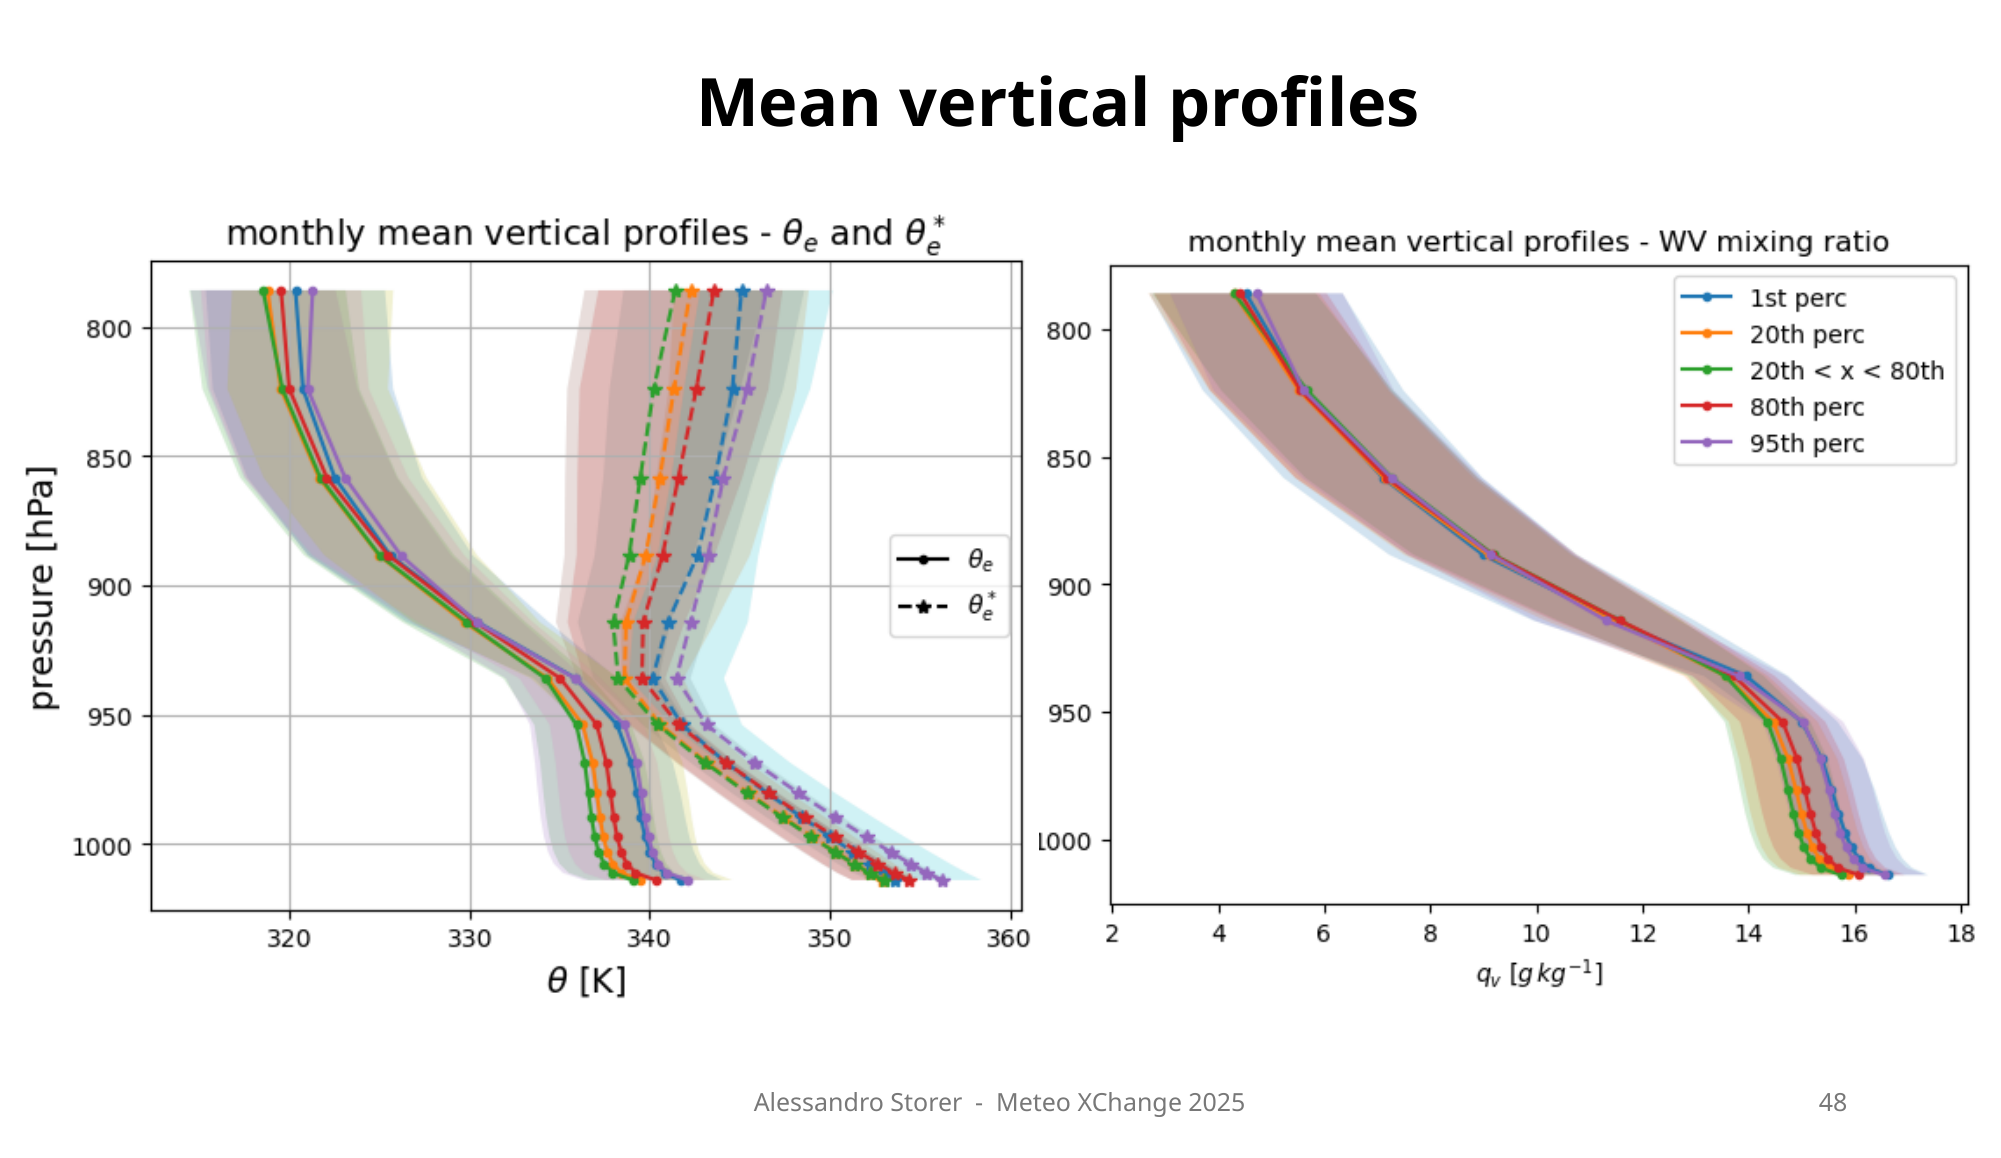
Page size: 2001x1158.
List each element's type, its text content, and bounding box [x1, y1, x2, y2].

text_box Mean vertical profiles [681, 52, 1863, 148]
slide_number 48 [1412, 1072, 1863, 1135]
picture [0, 196, 1981, 1008]
footer Alessandro Storer - Meteo XChange 2025 [662, 1072, 1338, 1135]
